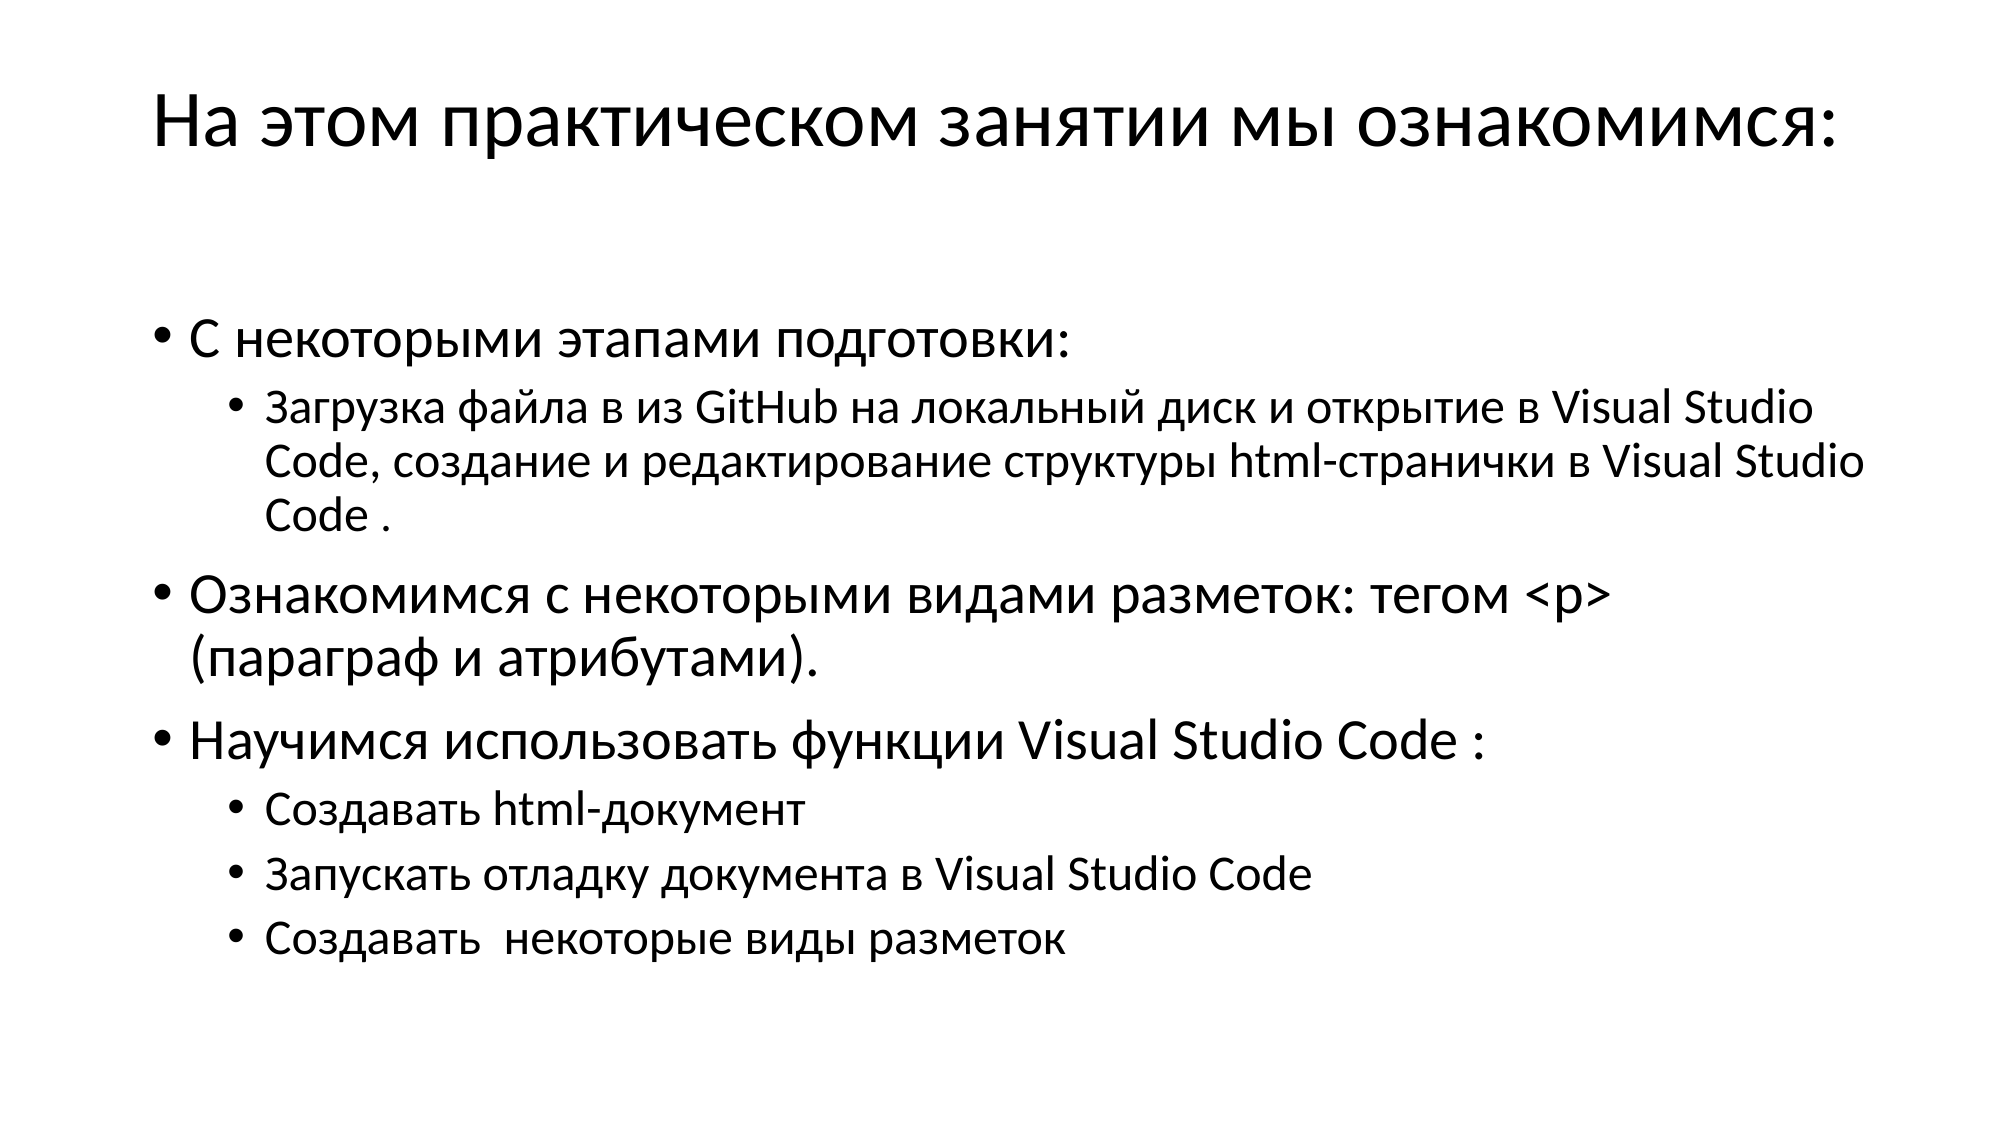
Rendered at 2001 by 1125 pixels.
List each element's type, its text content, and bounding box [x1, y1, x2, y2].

title На этом практическом занятии мы ознакомимся: [137, 59, 1863, 278]
list С некоторыми этапами подготовки: Загрузка файла в из GitHub на локальный диск и открытие в Visual Studio Code, создание и редактирование структуры html-странички в Visual Studio Code . Ознакомимся с некоторыми видами разметок: тегом <p> (параграф и атрибутами). Научимся использовать функции Visual Studio Code : Создавать html-документ Запускать отладку документа в Visual Studio Code Создавать некоторые виды разметок [137, 299, 1883, 1014]
